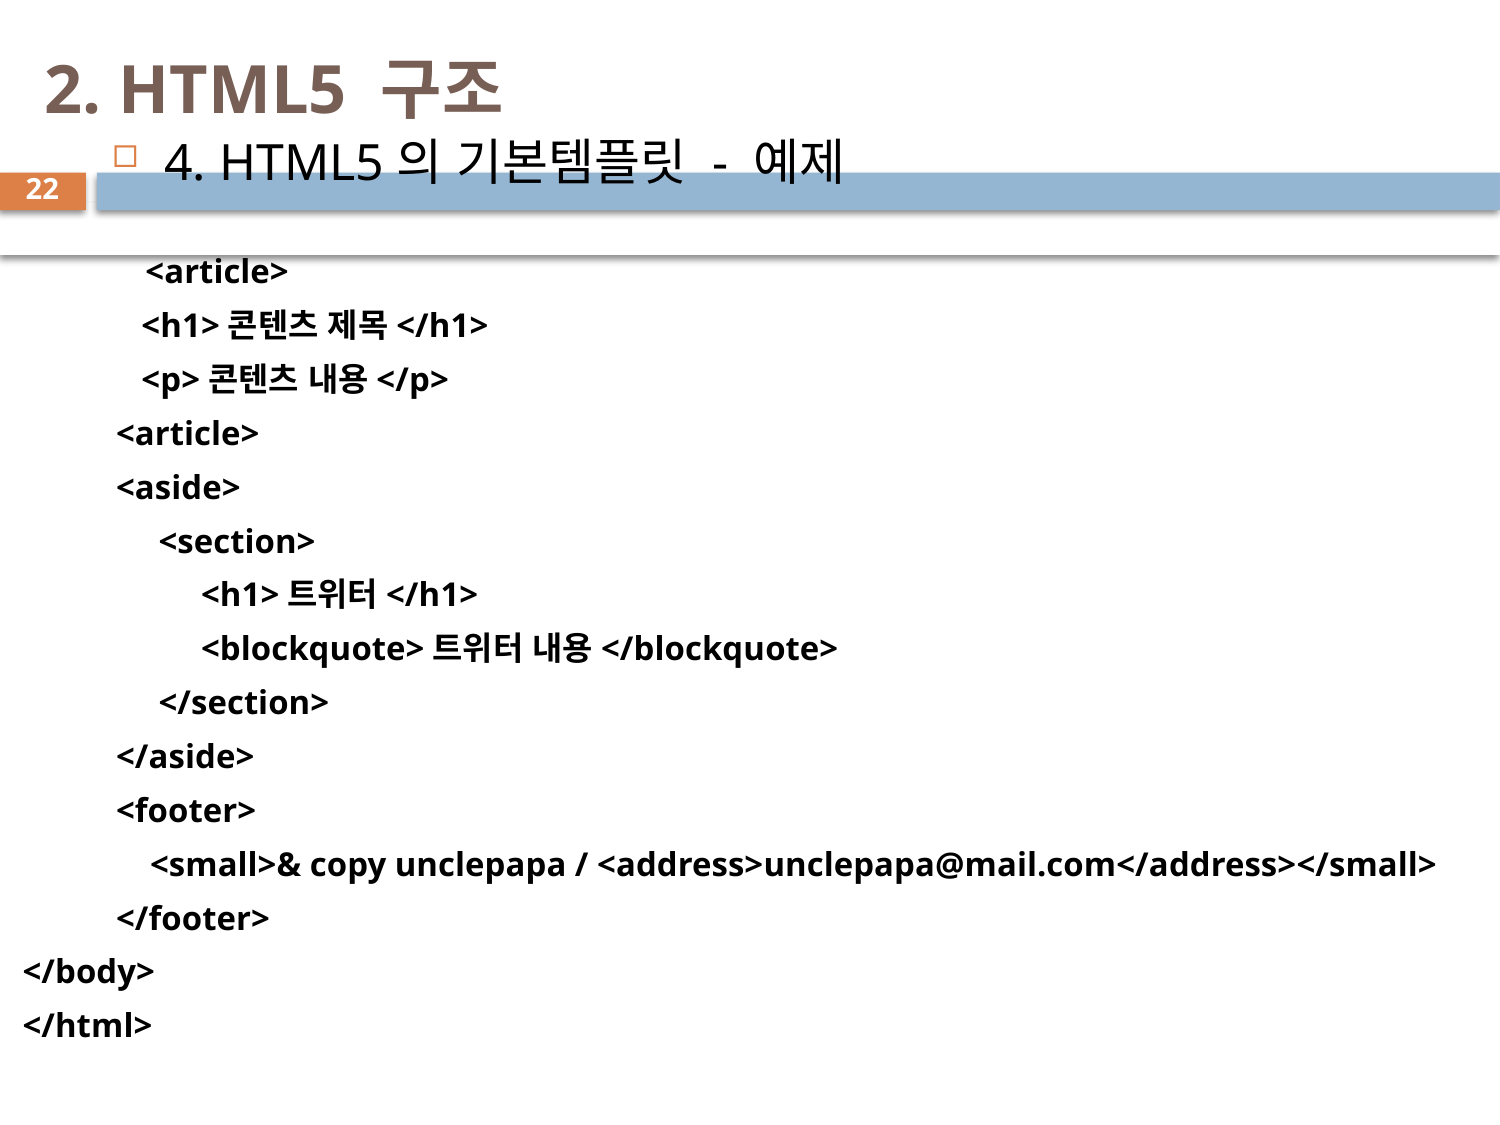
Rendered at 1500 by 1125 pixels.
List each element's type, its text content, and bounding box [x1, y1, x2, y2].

title 2. HTML5 구조 [29, 30, 1367, 143]
text_box <article> <h1>콘텐츠 제목</h1> <p>콘텐츠 내용</p> <article> <aside> <section> <h1>트위터</h1> <blockquote>트위터 내용</blockquote> </section> </aside> <footer> <small>& copy unclepapa / <address>unclepapa@mail.com</address></small> </footer> </body> </html> [0, 243, 1500, 1059]
slide_number 22 [0, 170, 87, 211]
text_box 4. HTML5의 기본템플릿 - 예제 [97, 123, 1403, 203]
